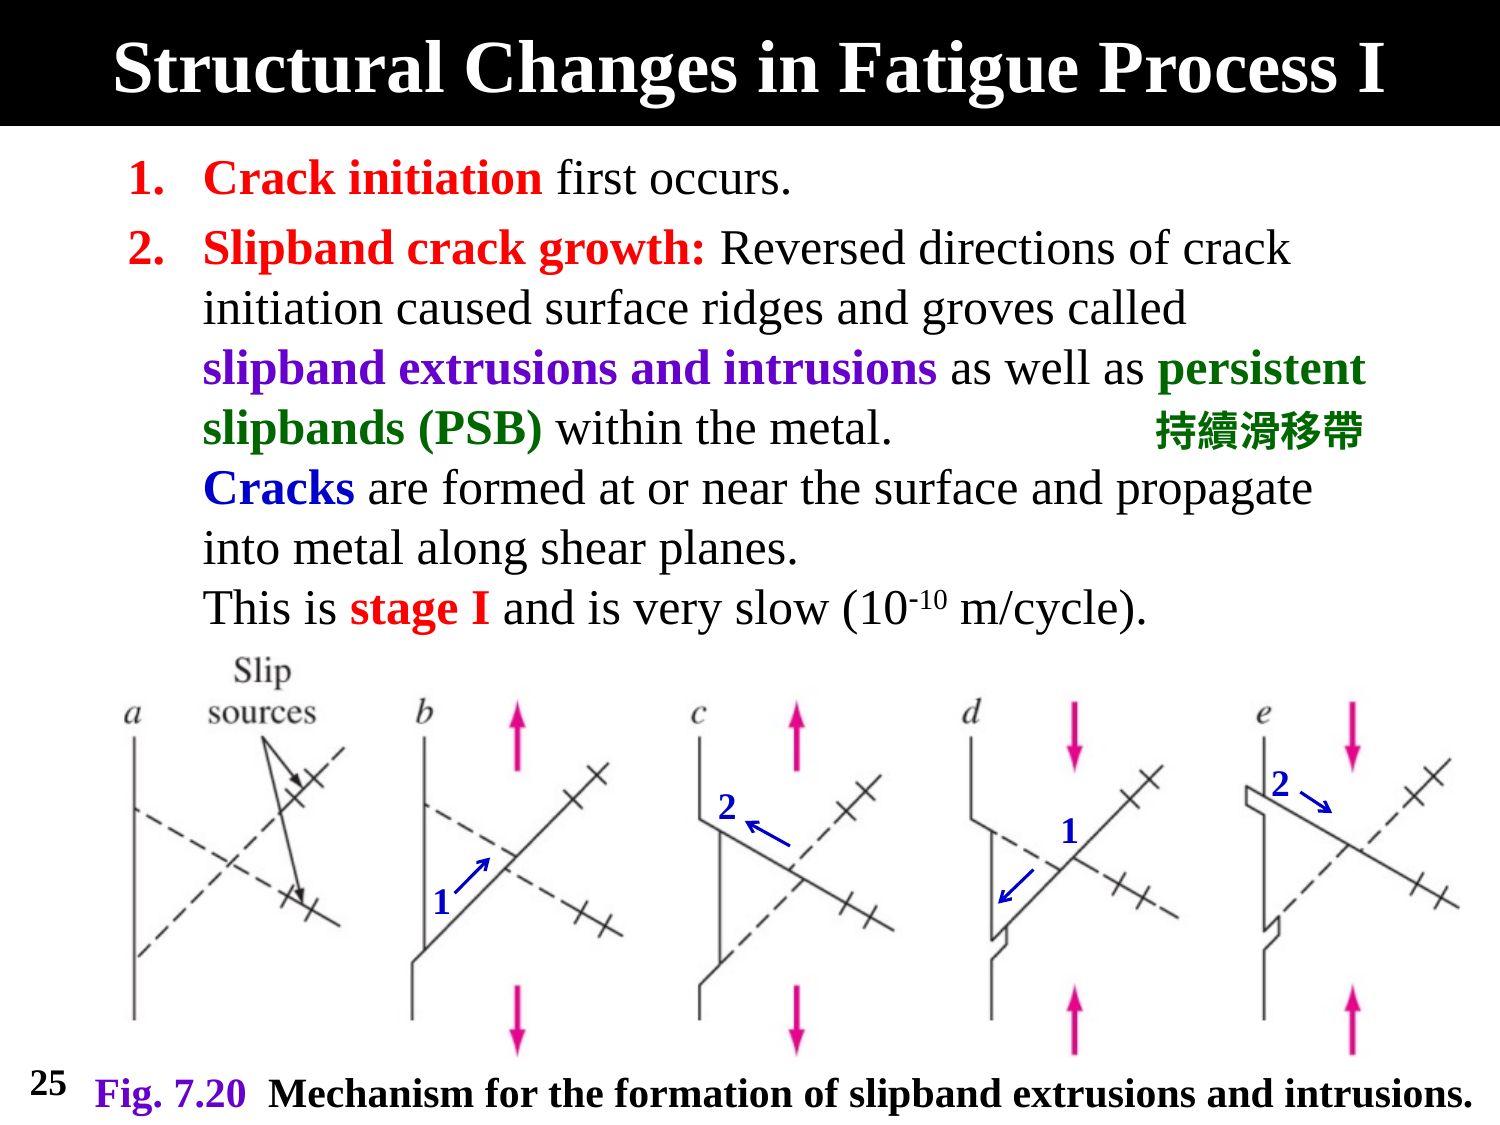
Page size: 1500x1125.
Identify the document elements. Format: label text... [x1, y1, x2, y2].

title Structural Changes in Fatigue Process I [0, 0, 1500, 126]
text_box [997, 869, 1034, 904]
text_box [1300, 791, 1333, 814]
picture [123, 656, 1461, 1059]
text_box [454, 857, 491, 894]
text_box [744, 820, 791, 847]
slide_number 25 [0, 1049, 83, 1125]
text_box 持續滑移帶 [1140, 397, 1380, 462]
text_box Fig. 7.20 Mechanism for the formation of slipband extrusions and intrusions. [79, 1058, 1500, 1124]
list Crack initiation first occurs. Slipband crack growth: Reversed directions of crack initiation caused surface ridges and groves called slipband extrusions and intrusions as well as persistent slipbands (PSB) within the metal. Cracks are formed at or near the surface and propagate into metal along shear planes. This is stage I and is very slow (1010 m/cycle). [112, 137, 1388, 691]
